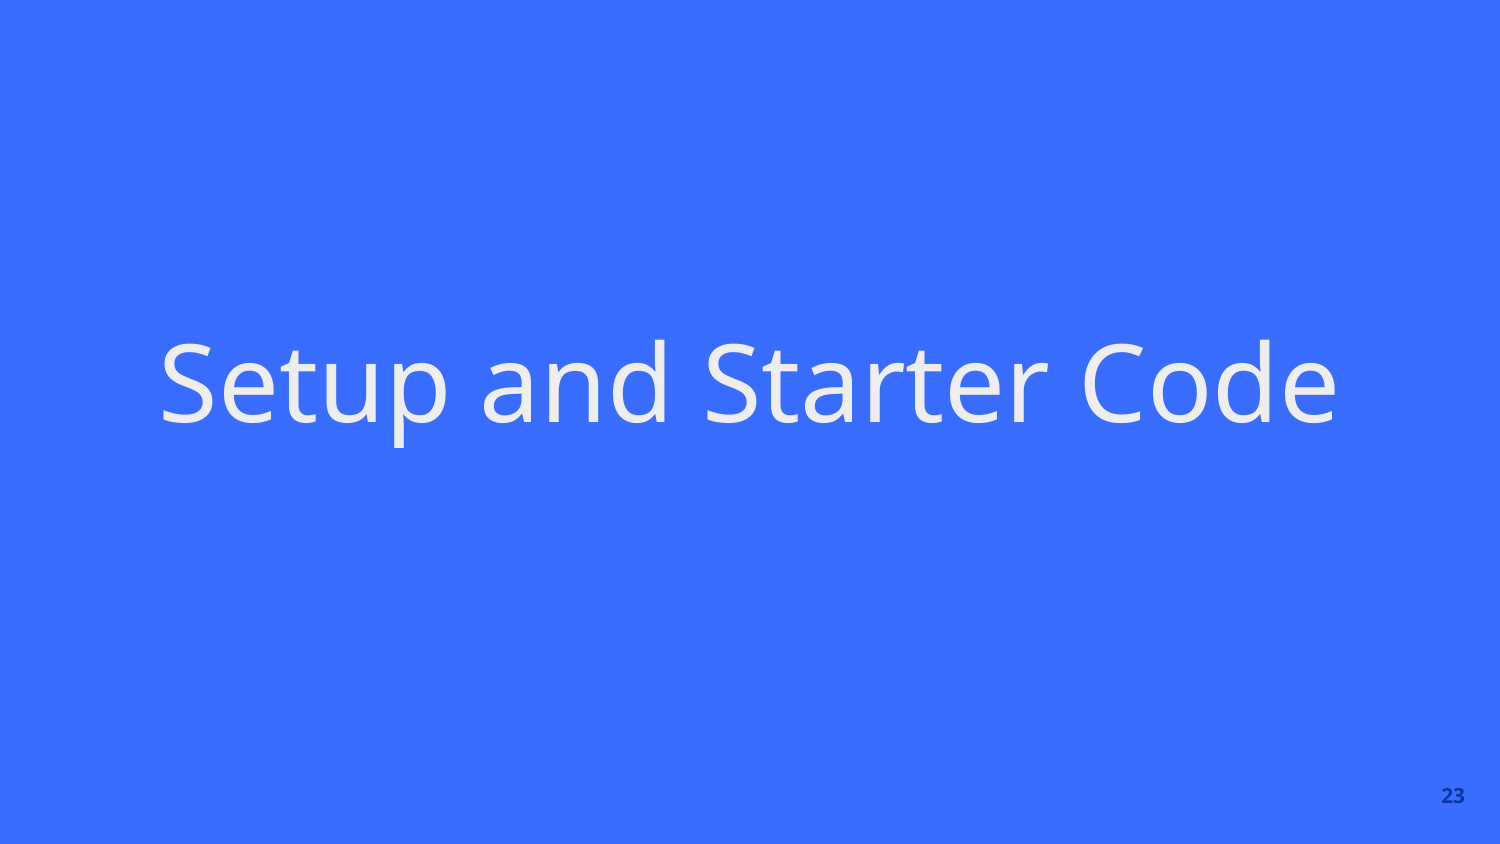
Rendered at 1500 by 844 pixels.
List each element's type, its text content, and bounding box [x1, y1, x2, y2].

slide_number ‹#› [1389, 764, 1480, 830]
title Setup and Starter Code [51, 122, 1449, 459]
